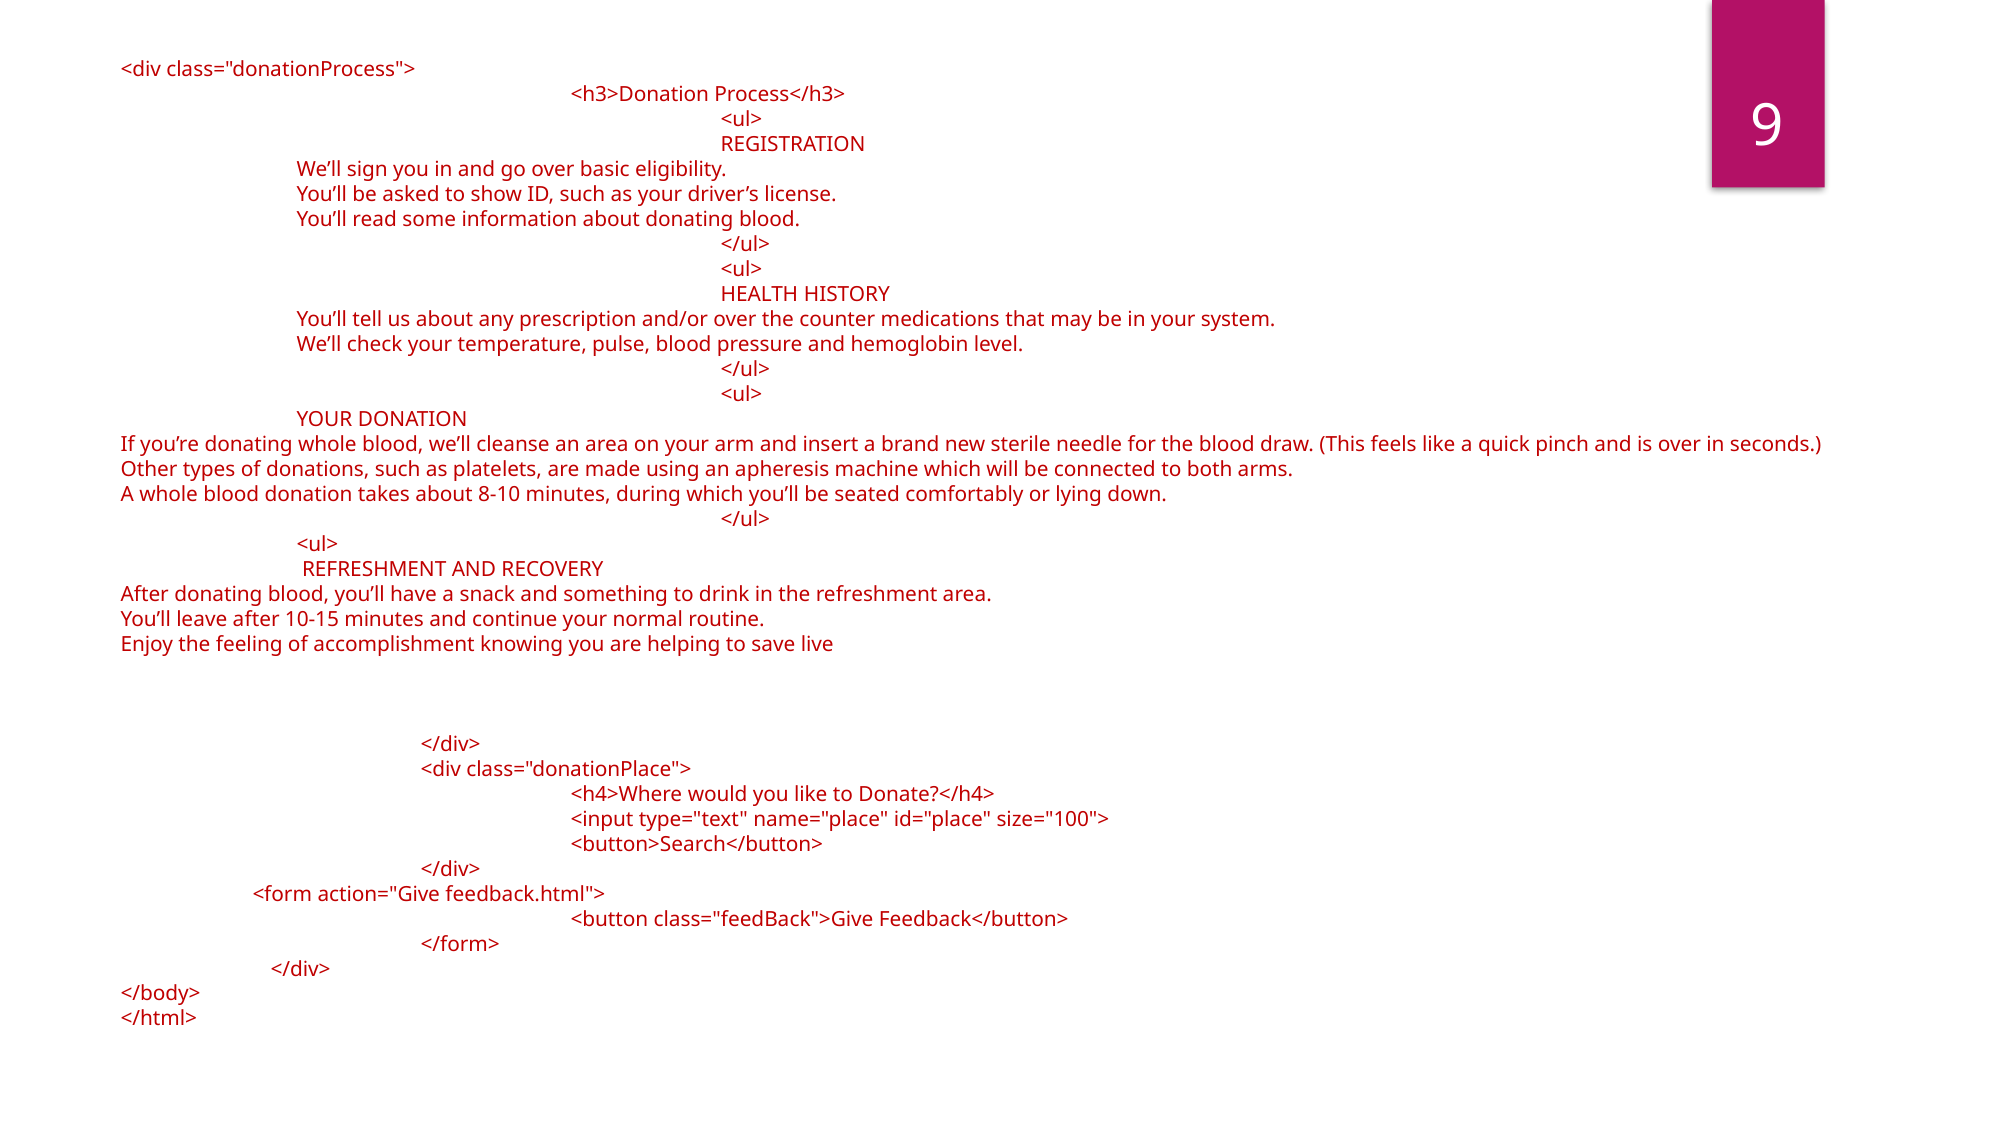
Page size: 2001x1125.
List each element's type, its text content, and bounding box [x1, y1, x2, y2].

text_box <div class="donationProcess"> <h3>Donation Process</h3> <ul> REGISTRATION We’ll sign you in and go over basic eligibility. You’ll be asked to show ID, such as your driver’s license. You’ll read some information about donating blood. </ul> <ul> HEALTH HISTORY You’ll tell us about any prescription and/or over the counter medications that may be in your system. We’ll check your temperature, pulse, blood pressure and hemoglobin level. </ul> <ul> YOUR DONATION If you’re donating whole blood, we’ll cleanse an area on your arm and insert a brand new sterile needle for the blood draw. (This feels like a quick pinch and is over in seconds.) Other types of donations, such as platelets, are made using an apheresis machine which will be connected to both arms. A whole blood donation takes about 8-10 minutes, during which you’ll be seated comfortably or lying down. </ul> <ul> REFRESHMENT AND RECOVERY After donating blood, you’ll have a snack and something to drink in the refreshment area. You’ll leave after 10-15 minutes and continue your normal routine. Enjoy the feeling of accomplishment knowing you are helping to save live </div> <div class="donationPlace"> <h4>Where would you like to Donate?</h4> <input type="text" name="place" id="place" size="100"> <button>Search</button> </div> <form action="Give feedback.html"> <button class="feedBack">Give Feedback</button> </form> </div> </body> </html> [105, 48, 1971, 1063]
